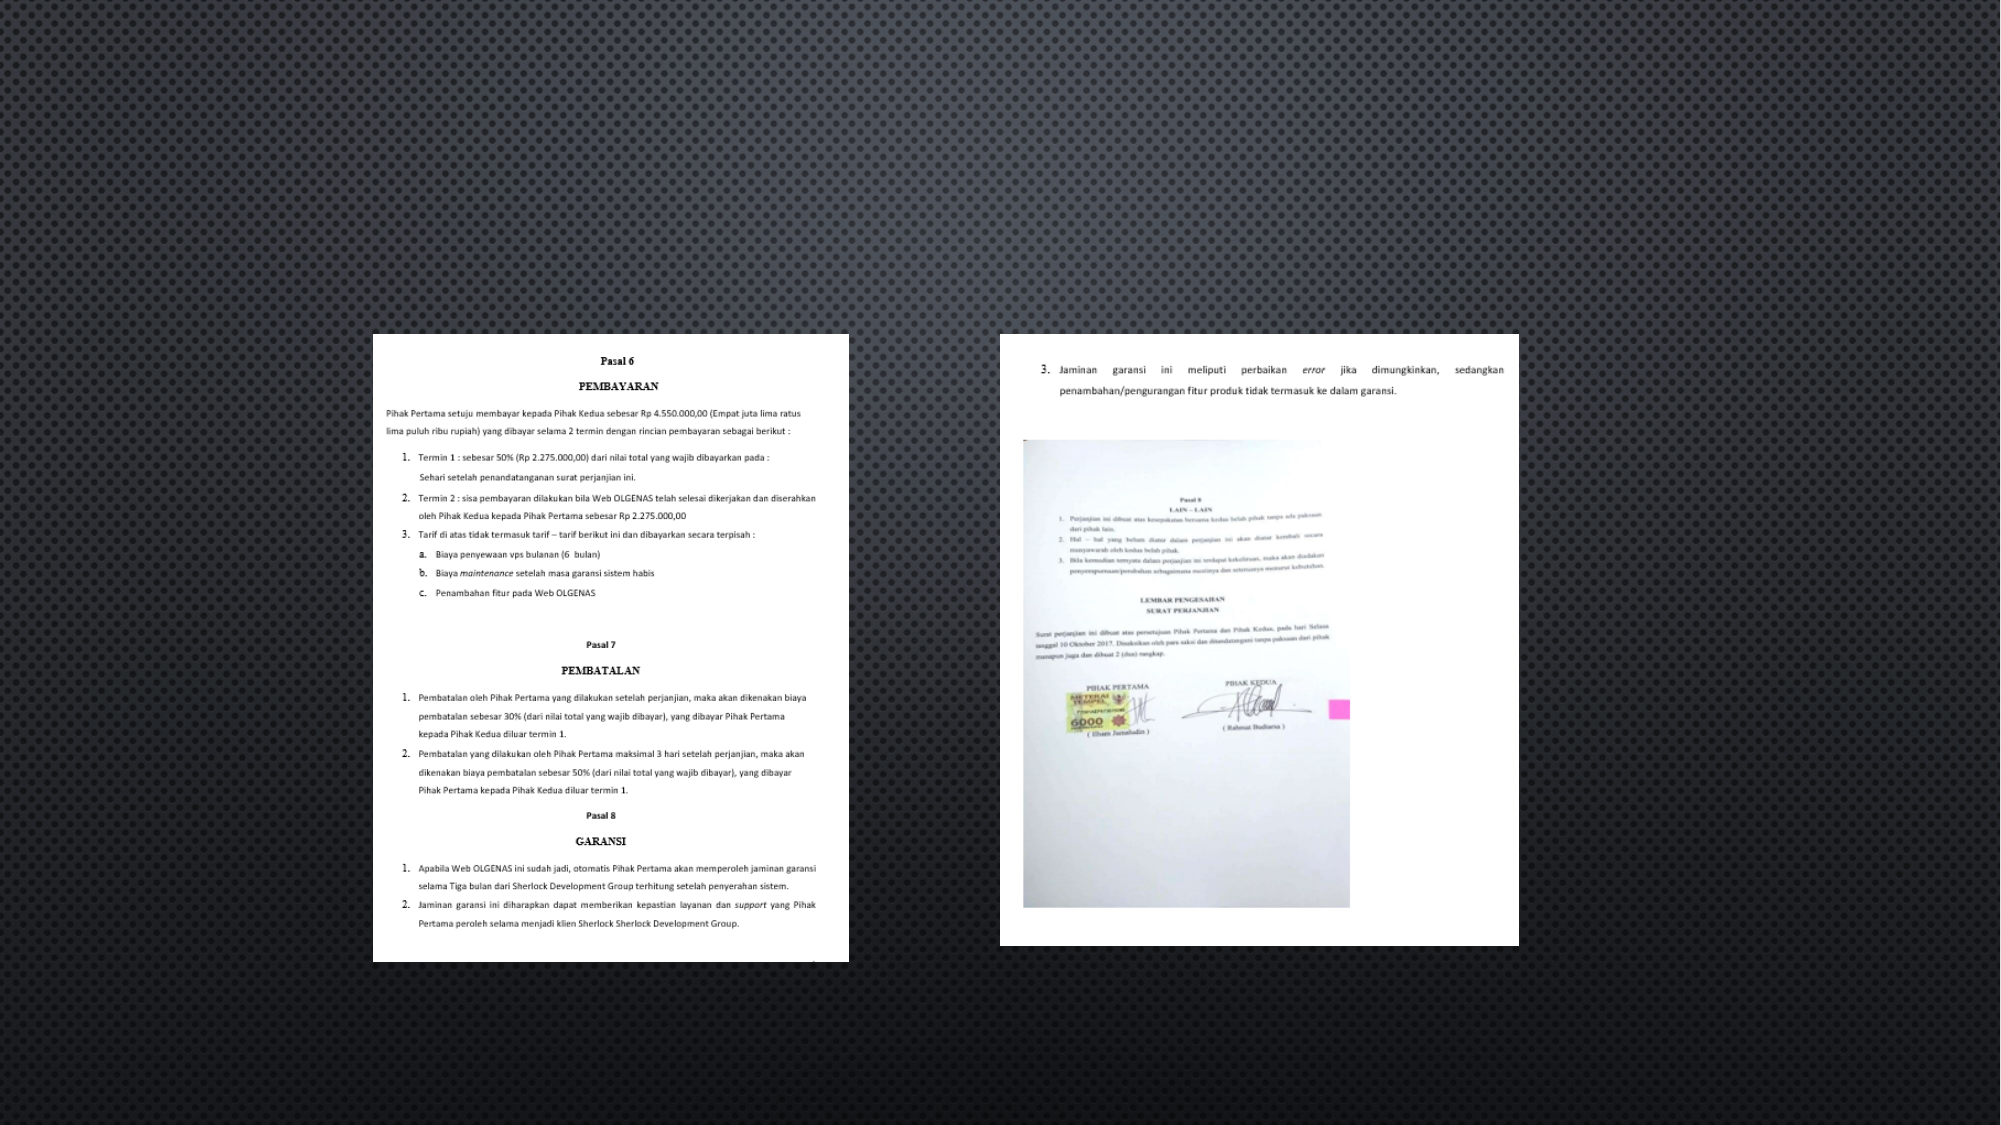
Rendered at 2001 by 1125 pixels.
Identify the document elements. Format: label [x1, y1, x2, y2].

list [1000, 334, 1519, 946]
picture [373, 334, 849, 963]
